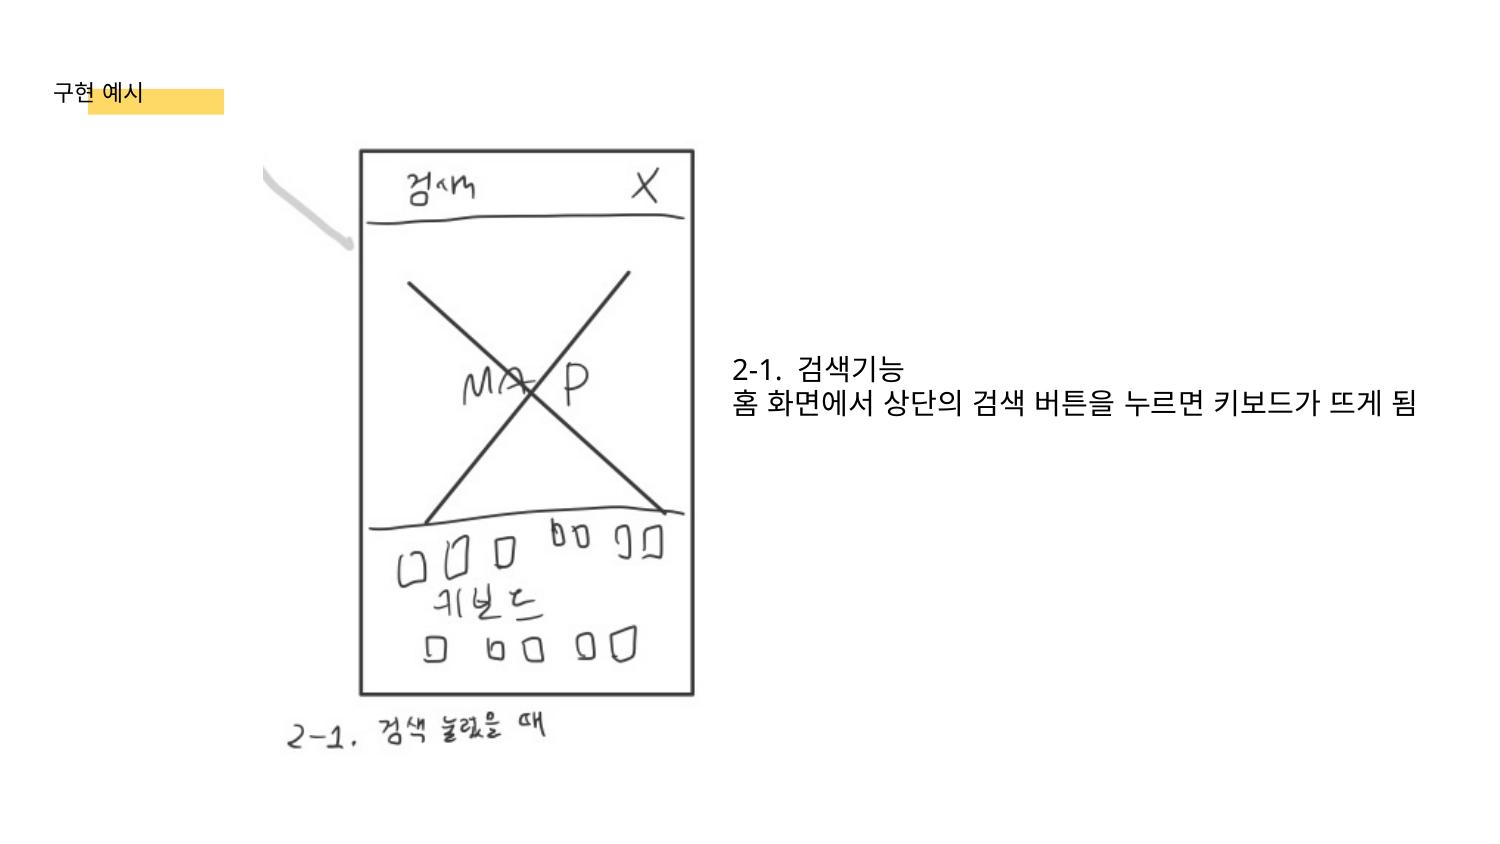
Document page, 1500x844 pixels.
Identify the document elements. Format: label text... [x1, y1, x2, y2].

picture [262, 120, 717, 785]
text_box [196, 88, 225, 115]
text_box 2-1. 검색기능 홈 화면에서 상단의 검색 버튼을 누르면 키보드가 뜨게 됨 [722, 343, 1435, 429]
text_box 구현 예시 [38, 64, 196, 121]
